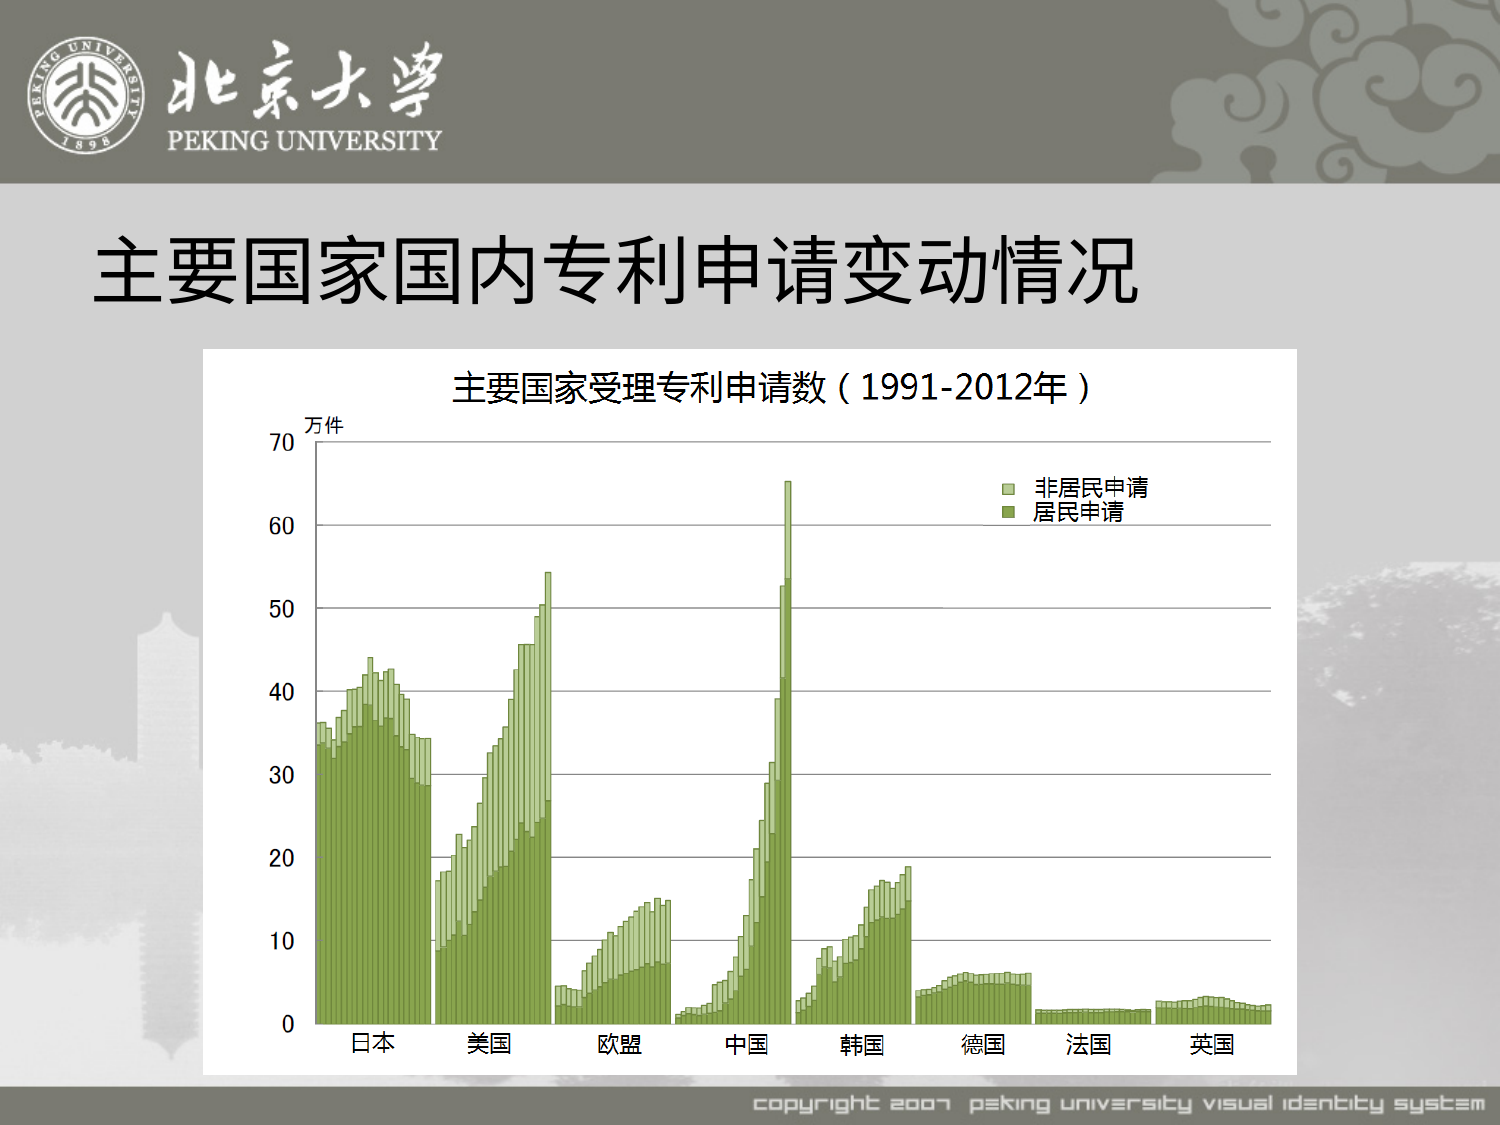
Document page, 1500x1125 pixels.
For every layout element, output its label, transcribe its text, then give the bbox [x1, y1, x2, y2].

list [202, 349, 1298, 1076]
title 主要国家国内专利申请变动情况 [75, 212, 1425, 325]
picture [0, 0, 1500, 1125]
